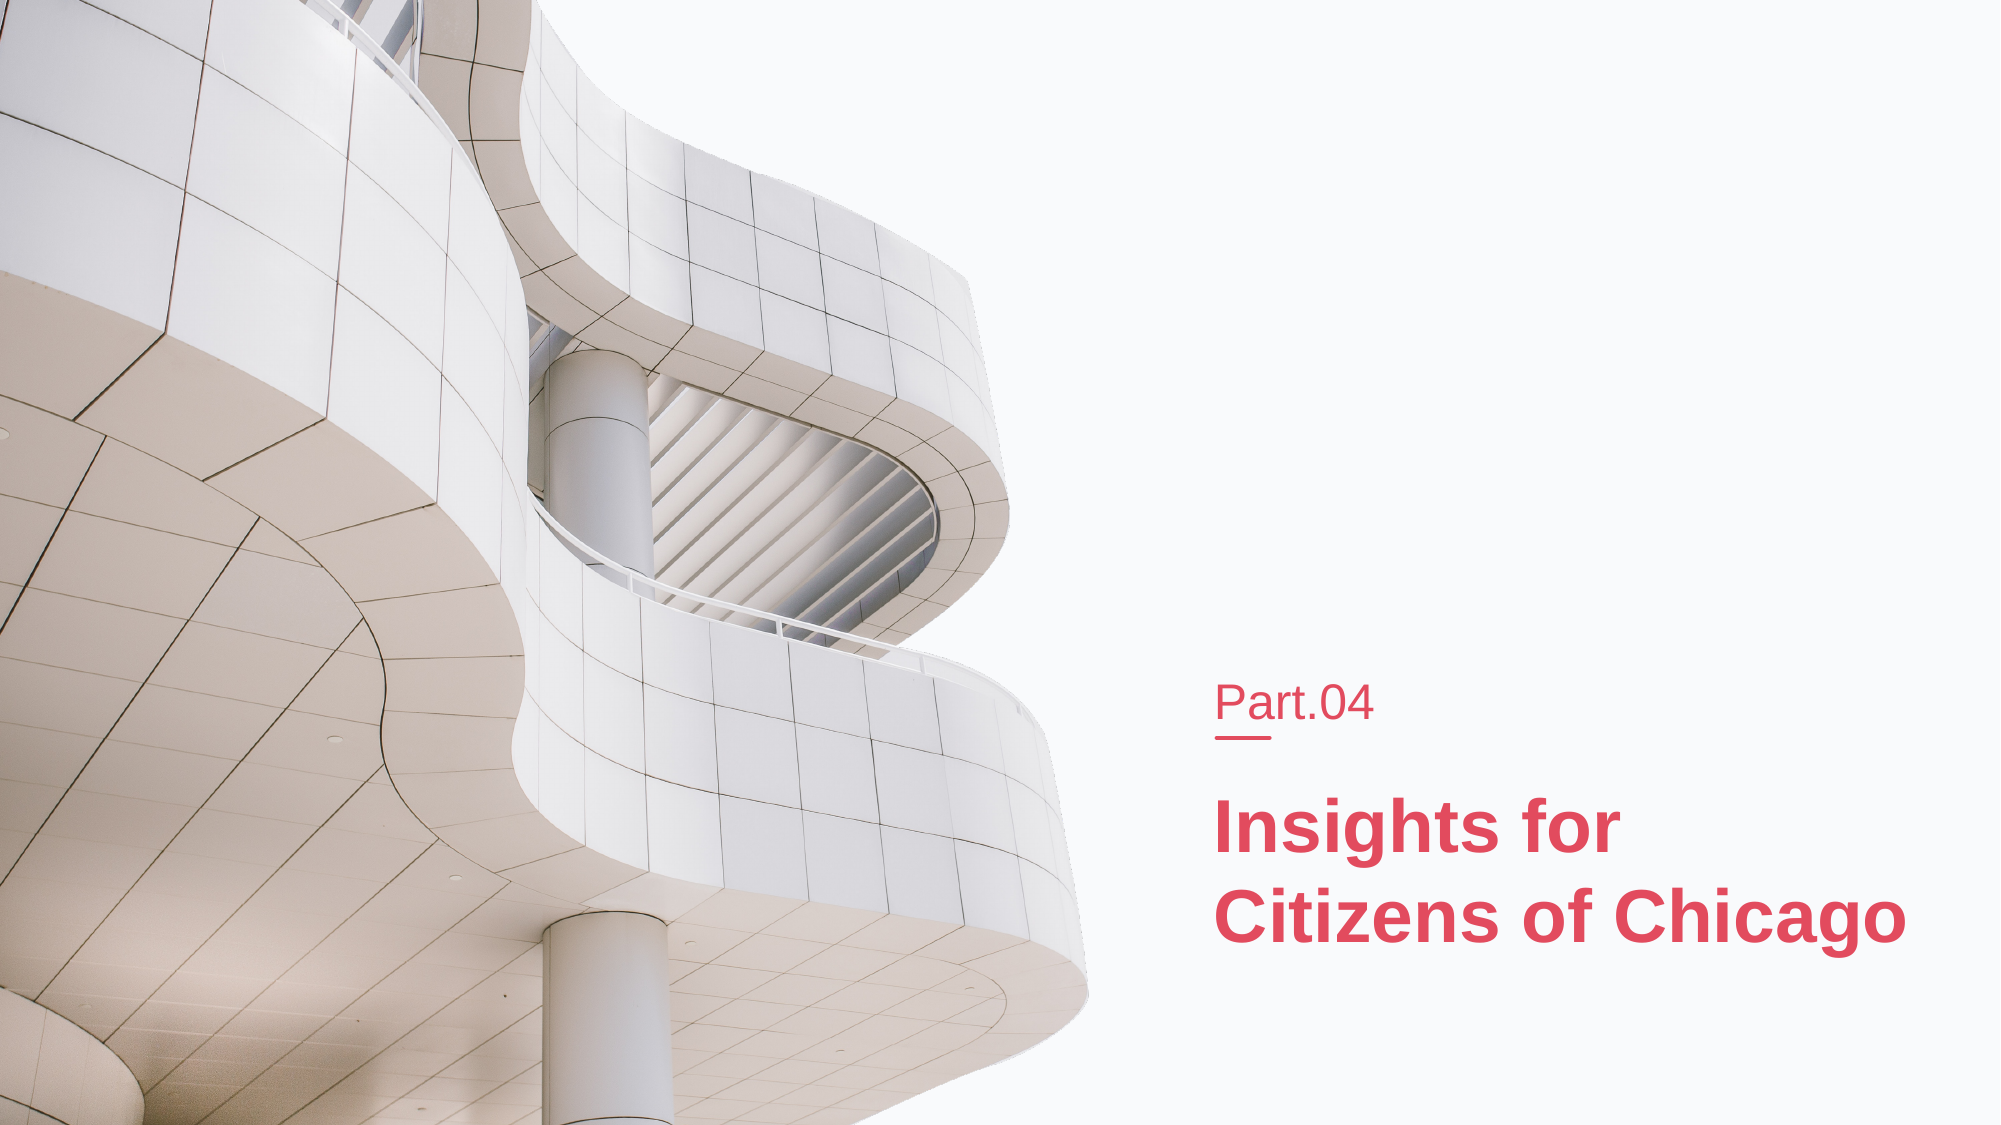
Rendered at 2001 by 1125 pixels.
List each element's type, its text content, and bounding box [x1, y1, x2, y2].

text_box Insights for Citizens of Chicago [1199, 770, 1937, 966]
picture [0, 0, 1130, 1125]
text_box Part.04 [1199, 662, 1574, 737]
